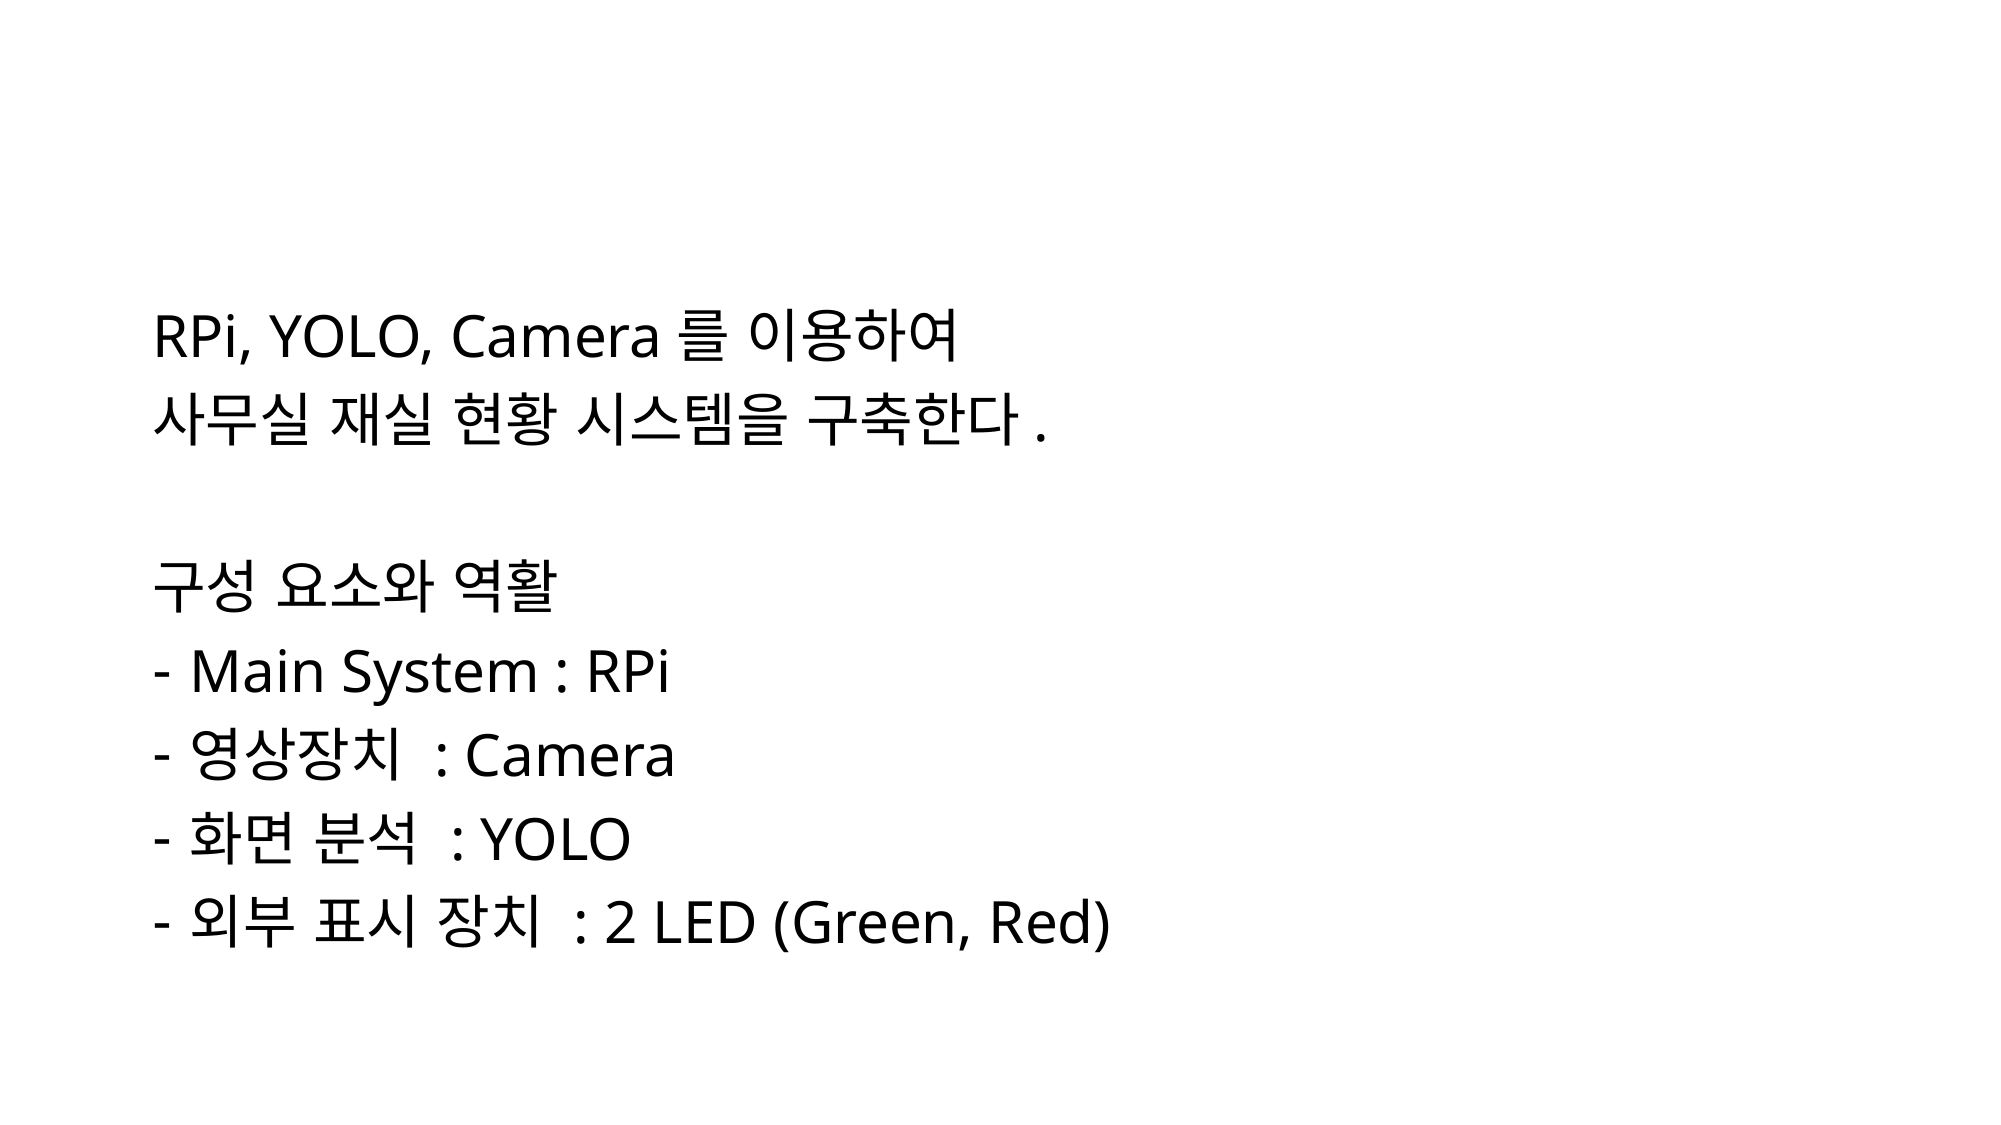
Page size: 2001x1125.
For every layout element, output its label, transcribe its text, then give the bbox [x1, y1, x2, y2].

list RPi, YOLO, Camera를 이용하여 사무실 재실 현황 시스템을 구축한다. 구성 요소와 역활 Main System : RPi 영상장치 : Camera 화면 분석 : YOLO 외부 표시 장치 : 2 LED (Green, Red) [137, 299, 1863, 1014]
